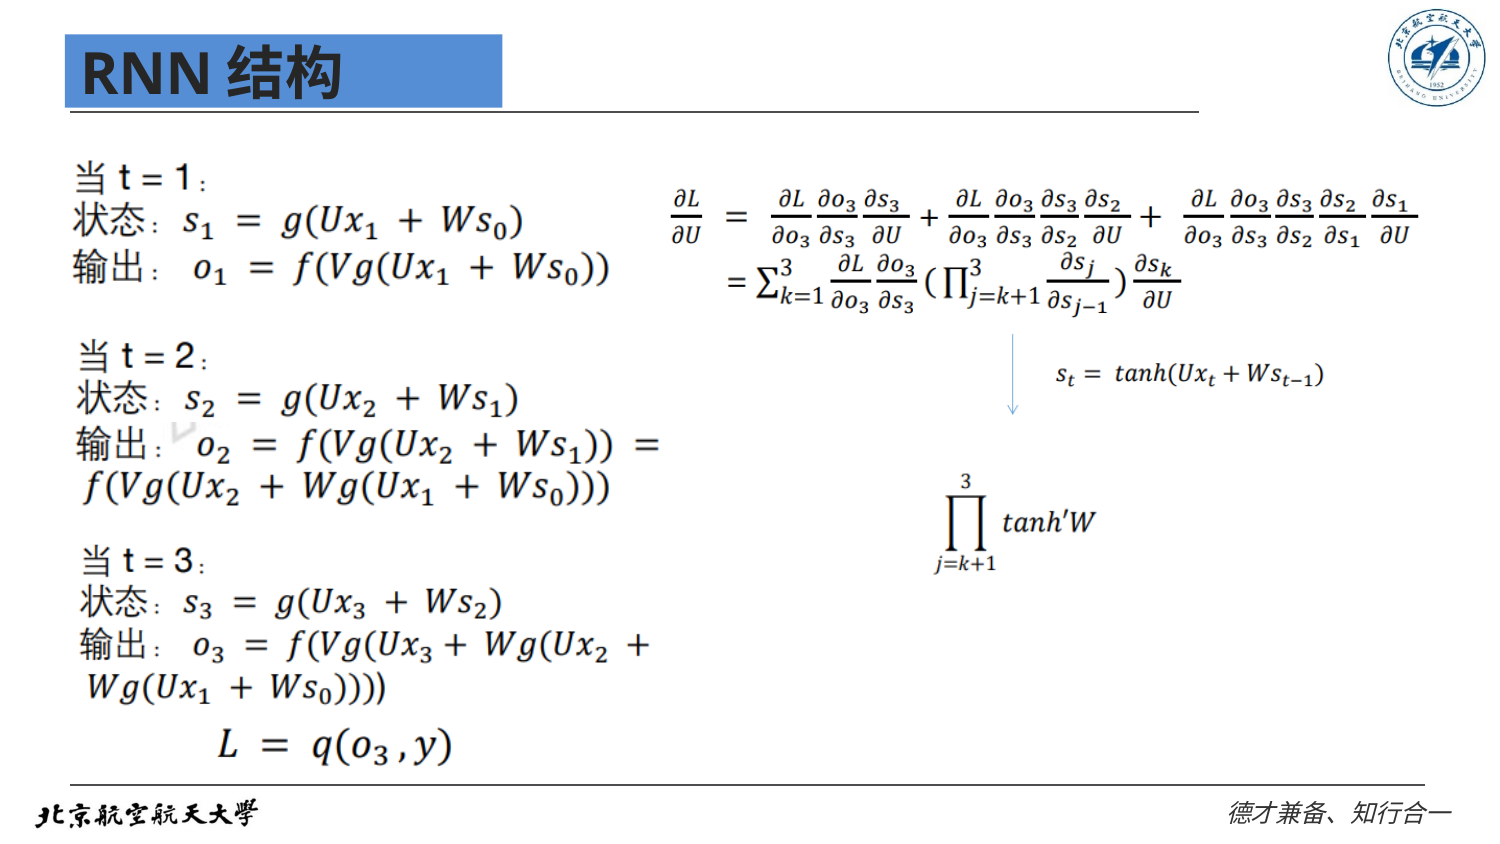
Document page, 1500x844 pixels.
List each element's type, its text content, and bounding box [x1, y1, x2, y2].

picture [30, 795, 261, 831]
picture [76, 541, 690, 770]
text_box RNN结构 [64, 34, 503, 108]
picture [64, 151, 1436, 514]
picture [1387, 8, 1486, 107]
picture [925, 452, 1134, 581]
